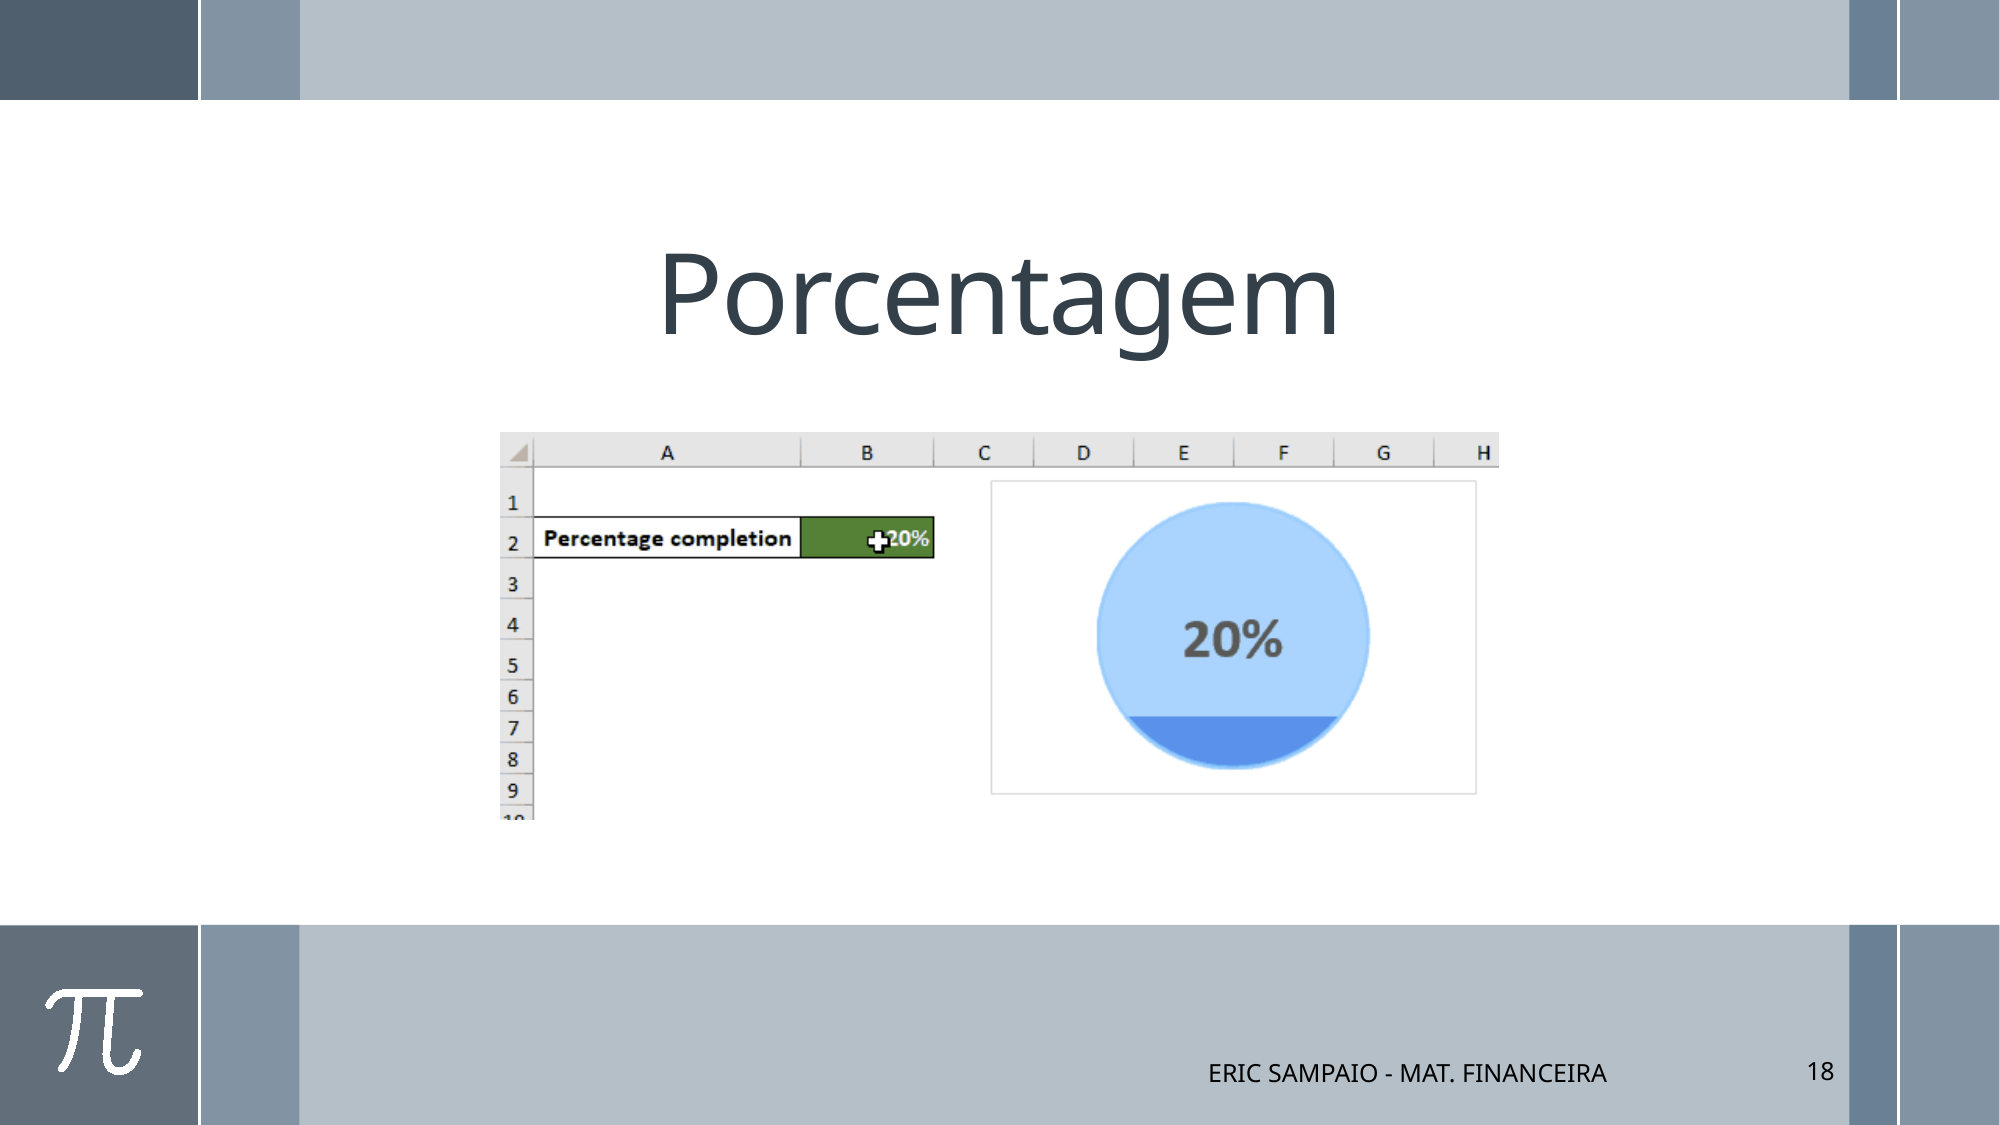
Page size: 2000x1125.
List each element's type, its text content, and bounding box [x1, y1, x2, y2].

slide_number 18 [1749, 1042, 1850, 1103]
footer Eric Sampaio - Mat. Financeira [1082, 1042, 1734, 1103]
title Porcentagem [299, 80, 1700, 517]
picture [500, 432, 1499, 821]
